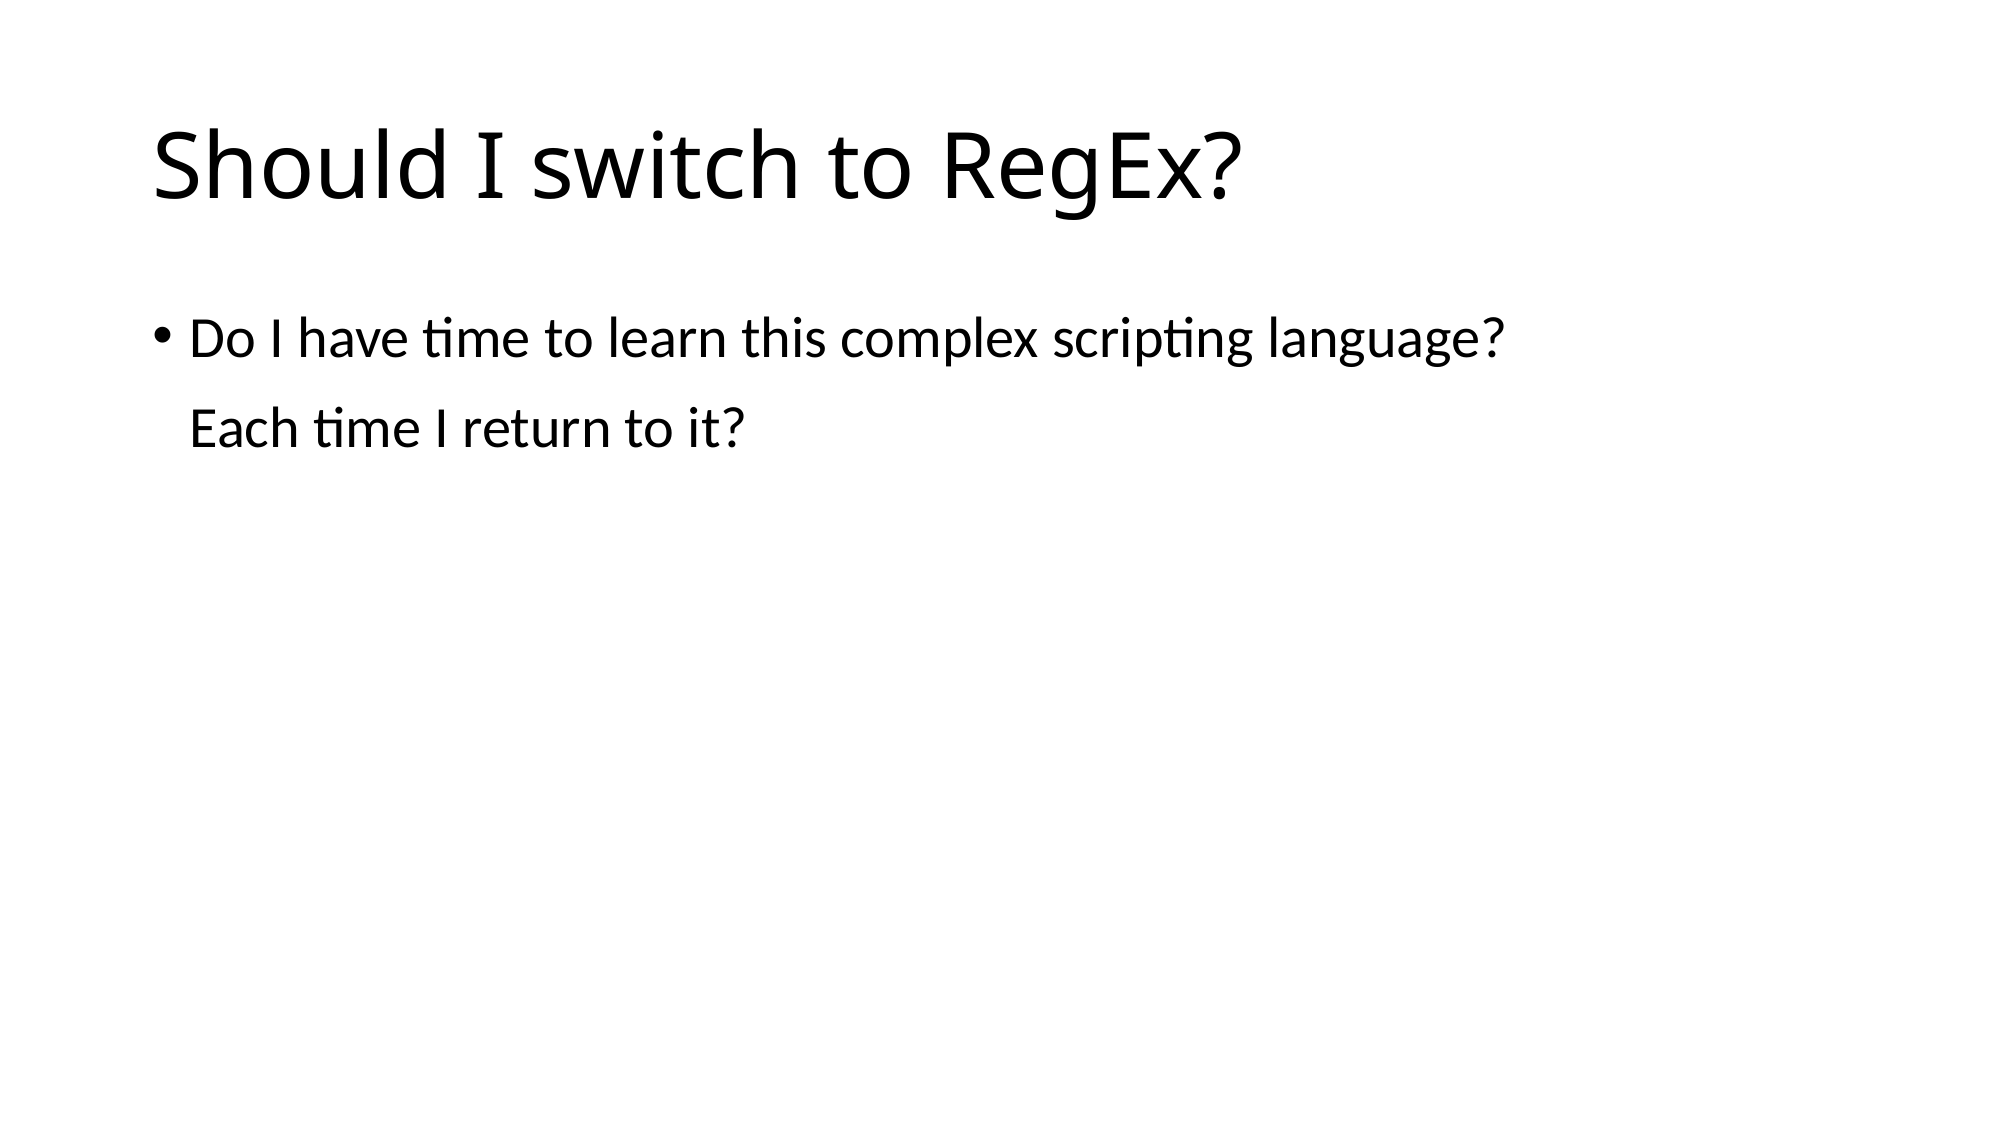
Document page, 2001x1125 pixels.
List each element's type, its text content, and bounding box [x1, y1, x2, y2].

list Do I have time to learn this complex scripting language? [137, 299, 1863, 1014]
title Should I switch to RegEx? [137, 59, 1863, 278]
text_box Each time I return to it? [174, 382, 857, 467]
